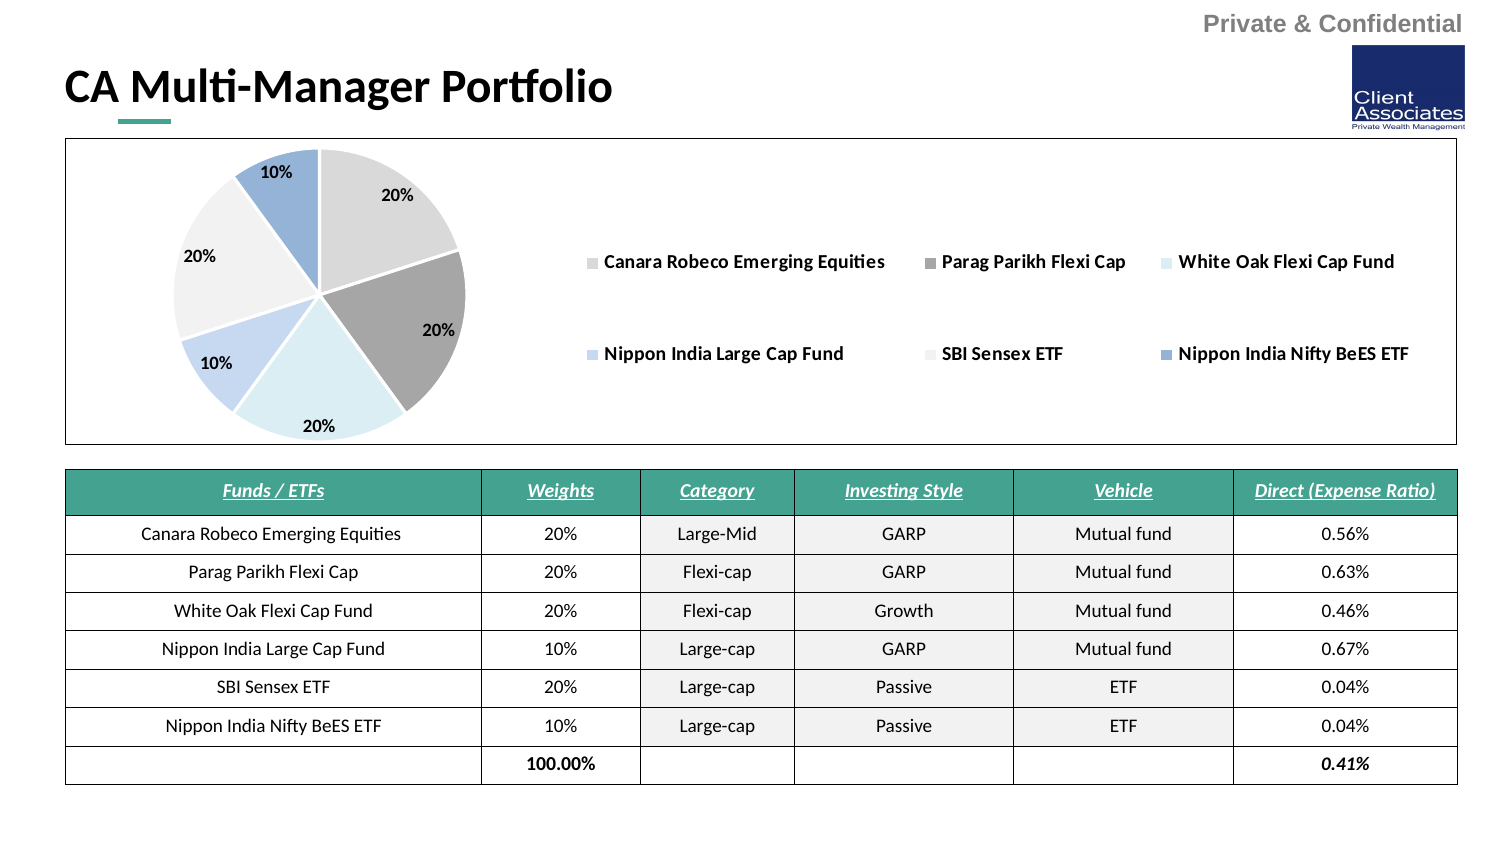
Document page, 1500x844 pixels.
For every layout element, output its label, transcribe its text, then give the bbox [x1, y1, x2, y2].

table_cell Flexi-cap [641, 555, 794, 592]
table_cell White Oak Flexi Cap Fund [66, 593, 481, 630]
table_cell Nippon India Nifty BeES ETF [66, 708, 481, 746]
picture [1352, 45, 1465, 133]
table_cell 10% [482, 708, 640, 746]
table_cell Mutual fund [1014, 631, 1233, 669]
table_cell 0.04% [1234, 708, 1457, 746]
table_header Direct (Expense Ratio) [1234, 470, 1457, 515]
table_cell Large-cap [641, 670, 794, 707]
table_cell Large-cap [641, 631, 794, 669]
table_cell GARP [795, 516, 1013, 554]
table_cell 0.04% [1234, 670, 1457, 707]
table_header Weights [482, 470, 640, 515]
table_cell [795, 747, 1013, 784]
table_cell [641, 747, 794, 784]
table_cell Flexi-cap [641, 593, 794, 630]
table_cell SBI Sensex ETF [66, 670, 481, 707]
table_cell GARP [795, 555, 1013, 592]
table_cell Canara Robeco Emerging Equities [66, 516, 481, 554]
table_header Investing Style [795, 470, 1013, 515]
table_cell 20% [482, 516, 640, 554]
table_cell 0.67% [1234, 631, 1457, 669]
table_cell Mutual fund [1014, 555, 1233, 592]
title CA Multi-Manager Portfolio [64, 55, 1237, 133]
table_cell 20% [482, 593, 640, 630]
table_cell Passive [795, 708, 1013, 746]
table_header Funds / ETFs [66, 470, 481, 515]
table_cell GARP [795, 631, 1013, 669]
table_cell ETF [1014, 708, 1233, 746]
table_cell 20% [482, 670, 640, 707]
table_cell Large-Mid [641, 516, 794, 554]
table_cell 0.46% [1234, 593, 1457, 630]
table_cell 100.00% [482, 747, 640, 784]
table_cell [1014, 747, 1233, 784]
table_cell ETF [1014, 670, 1233, 707]
table_cell 0.41% [1234, 747, 1457, 784]
table_cell 10% [482, 631, 640, 669]
table_cell Parag Parikh Flexi Cap [66, 555, 481, 592]
table_cell Nippon India Large Cap Fund [66, 631, 481, 669]
table_cell [66, 747, 481, 784]
table_header Category [641, 470, 794, 515]
table_header Vehicle [1014, 470, 1233, 515]
table_cell Mutual fund [1014, 516, 1233, 554]
table_cell 0.56% [1234, 516, 1457, 554]
table_cell Mutual fund [1014, 593, 1233, 630]
table_cell 20% [482, 555, 640, 592]
table_cell Large-cap [641, 708, 794, 746]
table_cell Growth [795, 593, 1013, 630]
table_cell Passive [795, 670, 1013, 707]
table_cell 0.63% [1234, 555, 1457, 592]
chart [64, 138, 1458, 446]
